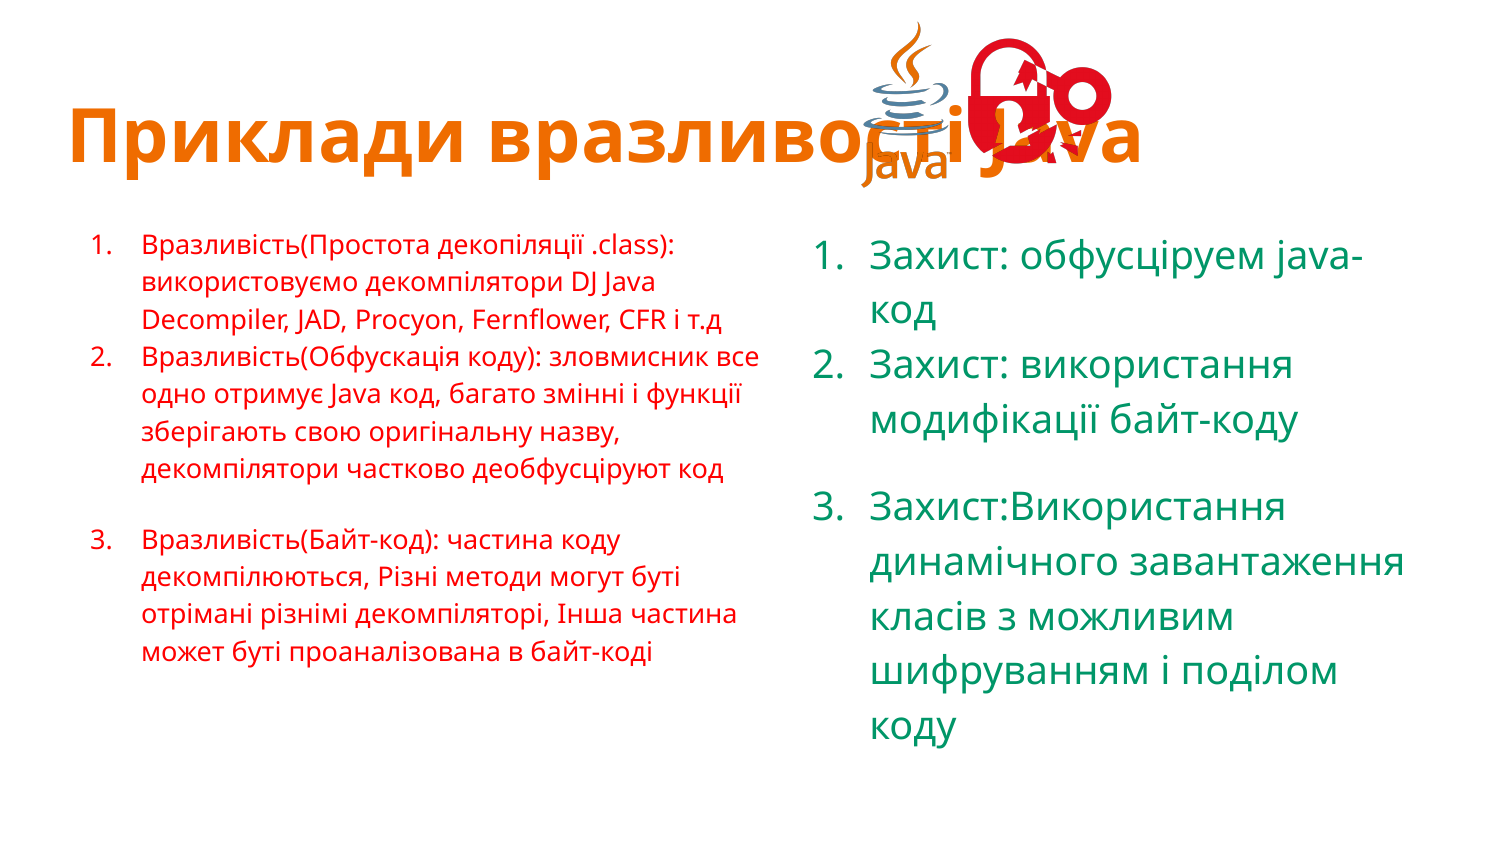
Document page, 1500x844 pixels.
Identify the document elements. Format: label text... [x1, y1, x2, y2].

list Вразливість(Простота декопіляції .class): використовуємо декомпілятори DJ Java Decompiler, JAD, Procyon, Fernflower, CFR і т.д Вразливість(Обфускація коду): зловмисник все одно отримує Java код, багато змінні і функції зберігають свою оригінальну назву, декомпілятори частково деобфусціруют код Вразливість(Байт-код): частина коду декомпілюються, Різні методи могут буті отрімані різнімі декомпіляторі, Інша частина может буті проаналізована в байт-коді [51, 207, 779, 750]
title Приклади вразливості Java [956, 72, 1449, 189]
list Захист: обфусціруем java-код Захист: використання модифікації байт-коду Захист:Використання динамічного завантаження класів з можливим шифруванням і поділом коду [779, 207, 1436, 750]
picture [859, 20, 952, 190]
title Приклади вразливості Java [51, 72, 854, 189]
picture [962, 28, 1115, 181]
